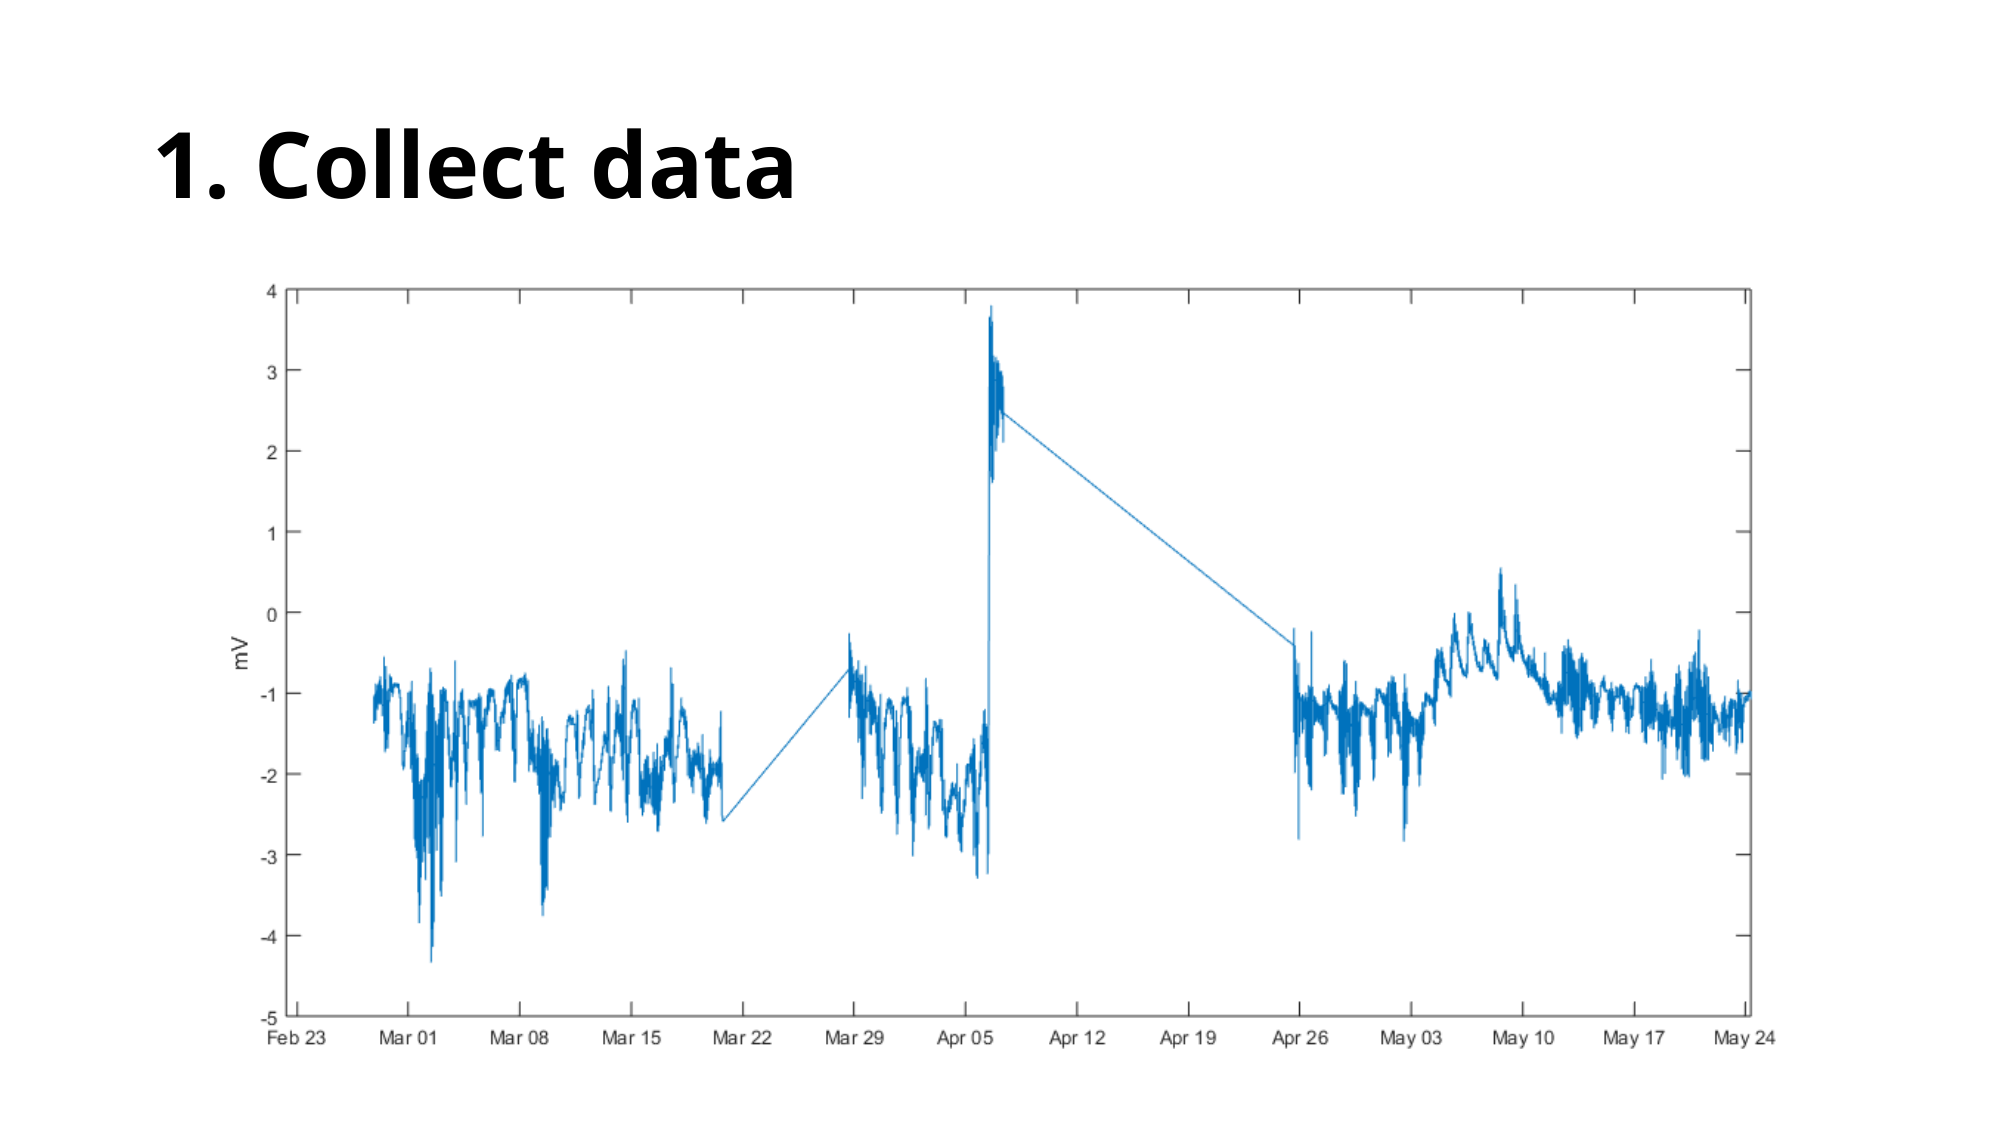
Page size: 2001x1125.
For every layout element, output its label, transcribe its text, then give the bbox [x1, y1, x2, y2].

title 1. Collect data [137, 59, 1863, 223]
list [41, 223, 1931, 1114]
